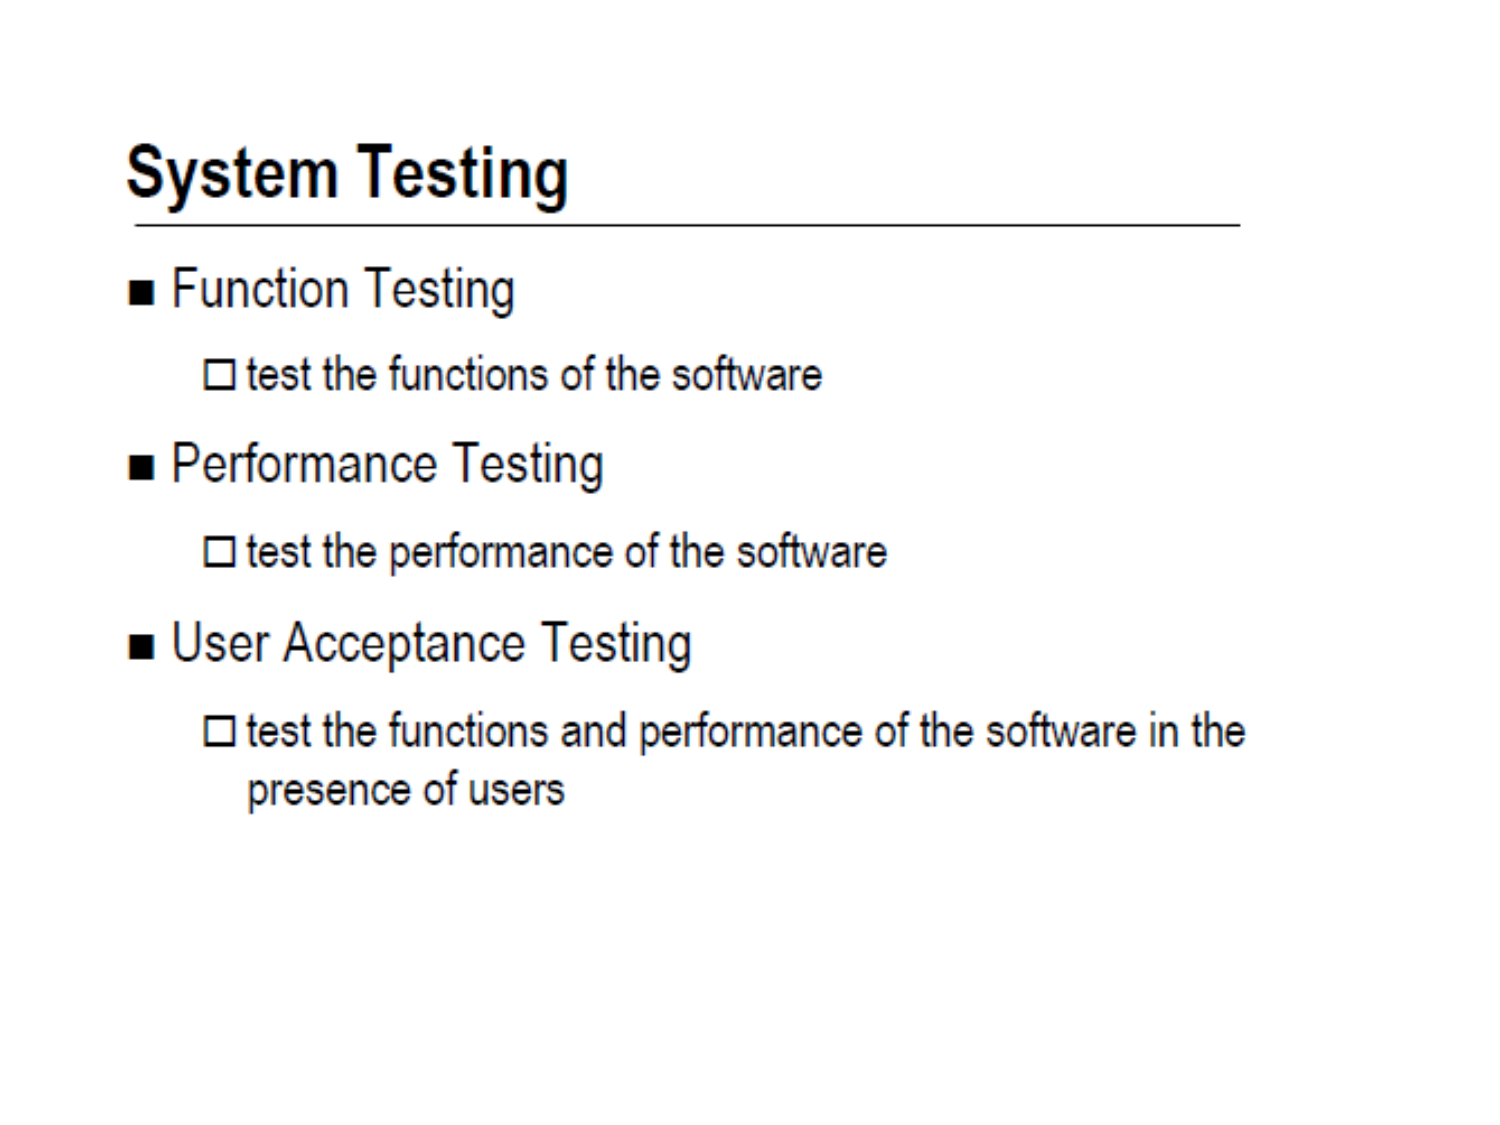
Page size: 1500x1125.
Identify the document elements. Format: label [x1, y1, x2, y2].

picture [99, 124, 1288, 828]
